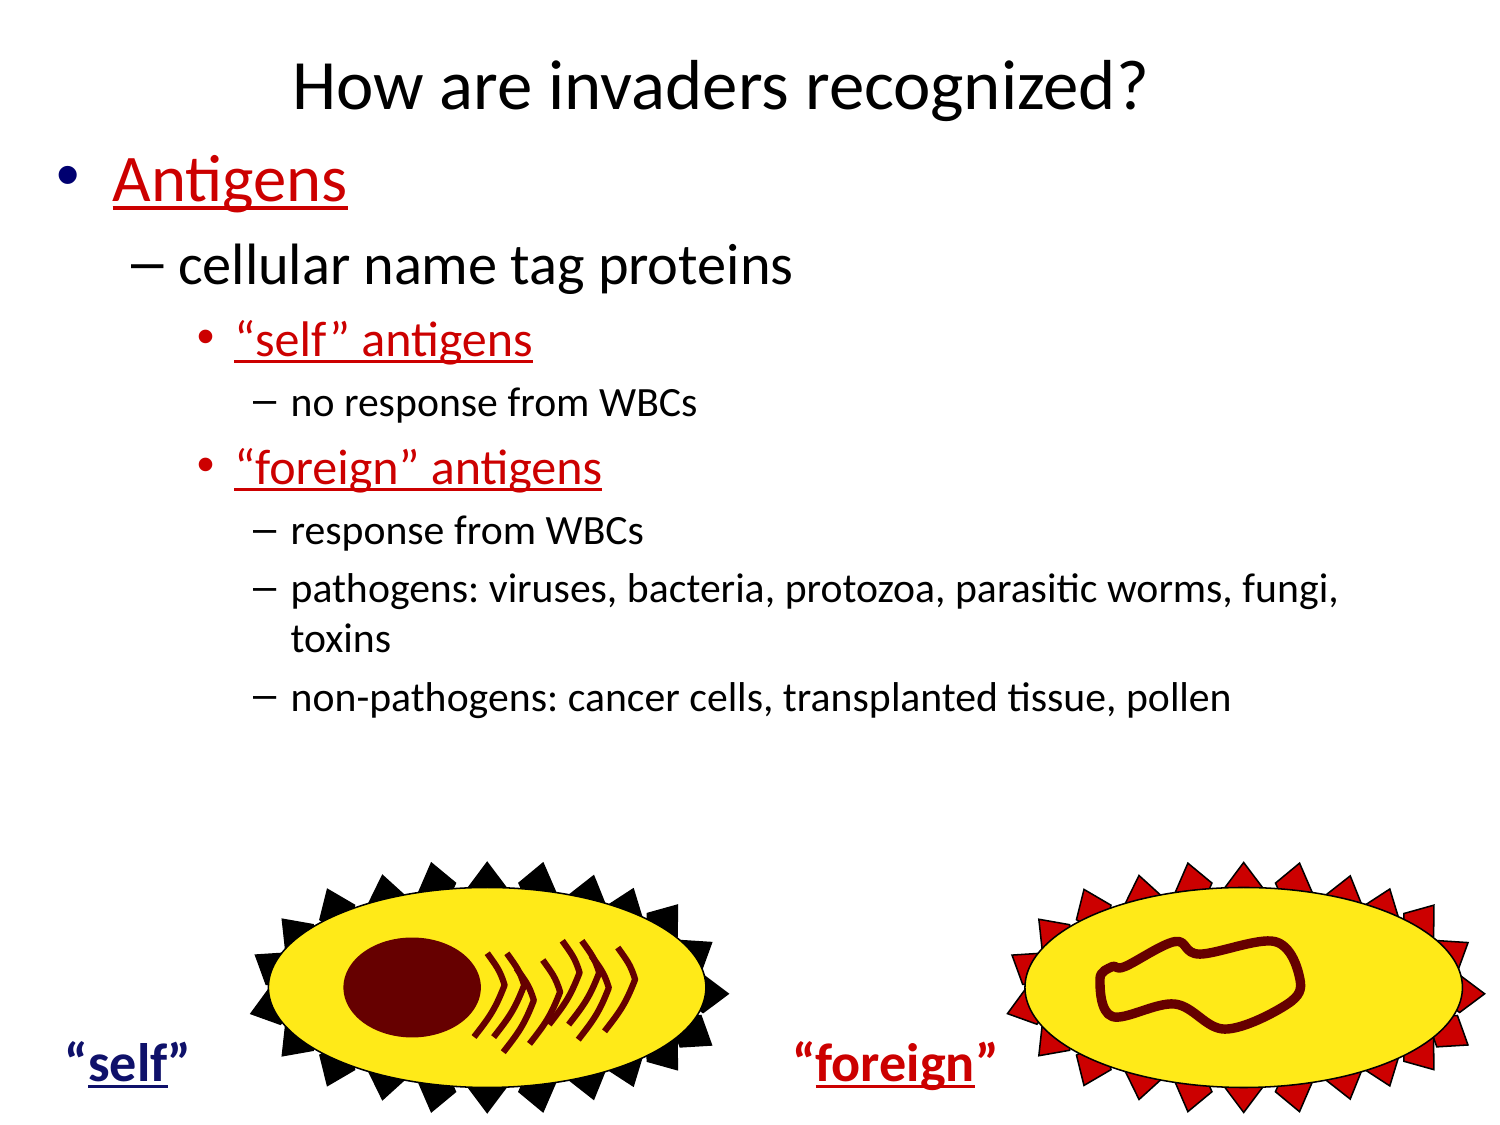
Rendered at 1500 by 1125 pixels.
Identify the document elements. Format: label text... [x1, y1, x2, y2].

list Antigens cellular name tag proteins “self” antigens no response from WBCs “foreign” antigens response from WBCs pathogens: viruses, bacteria, protozoa, parasitic worms, fungi, toxins non-pathogens: cancer cells, transplanted tissue, pollen [41, 127, 1428, 765]
text_box “self” [50, 1020, 239, 1100]
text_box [460, 956, 562, 1043]
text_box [1006, 862, 1485, 1113]
text_box “foreign” [777, 1020, 1001, 1100]
title How are invaders recognized? [20, 18, 1421, 144]
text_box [535, 944, 637, 1031]
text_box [249, 862, 729, 1113]
